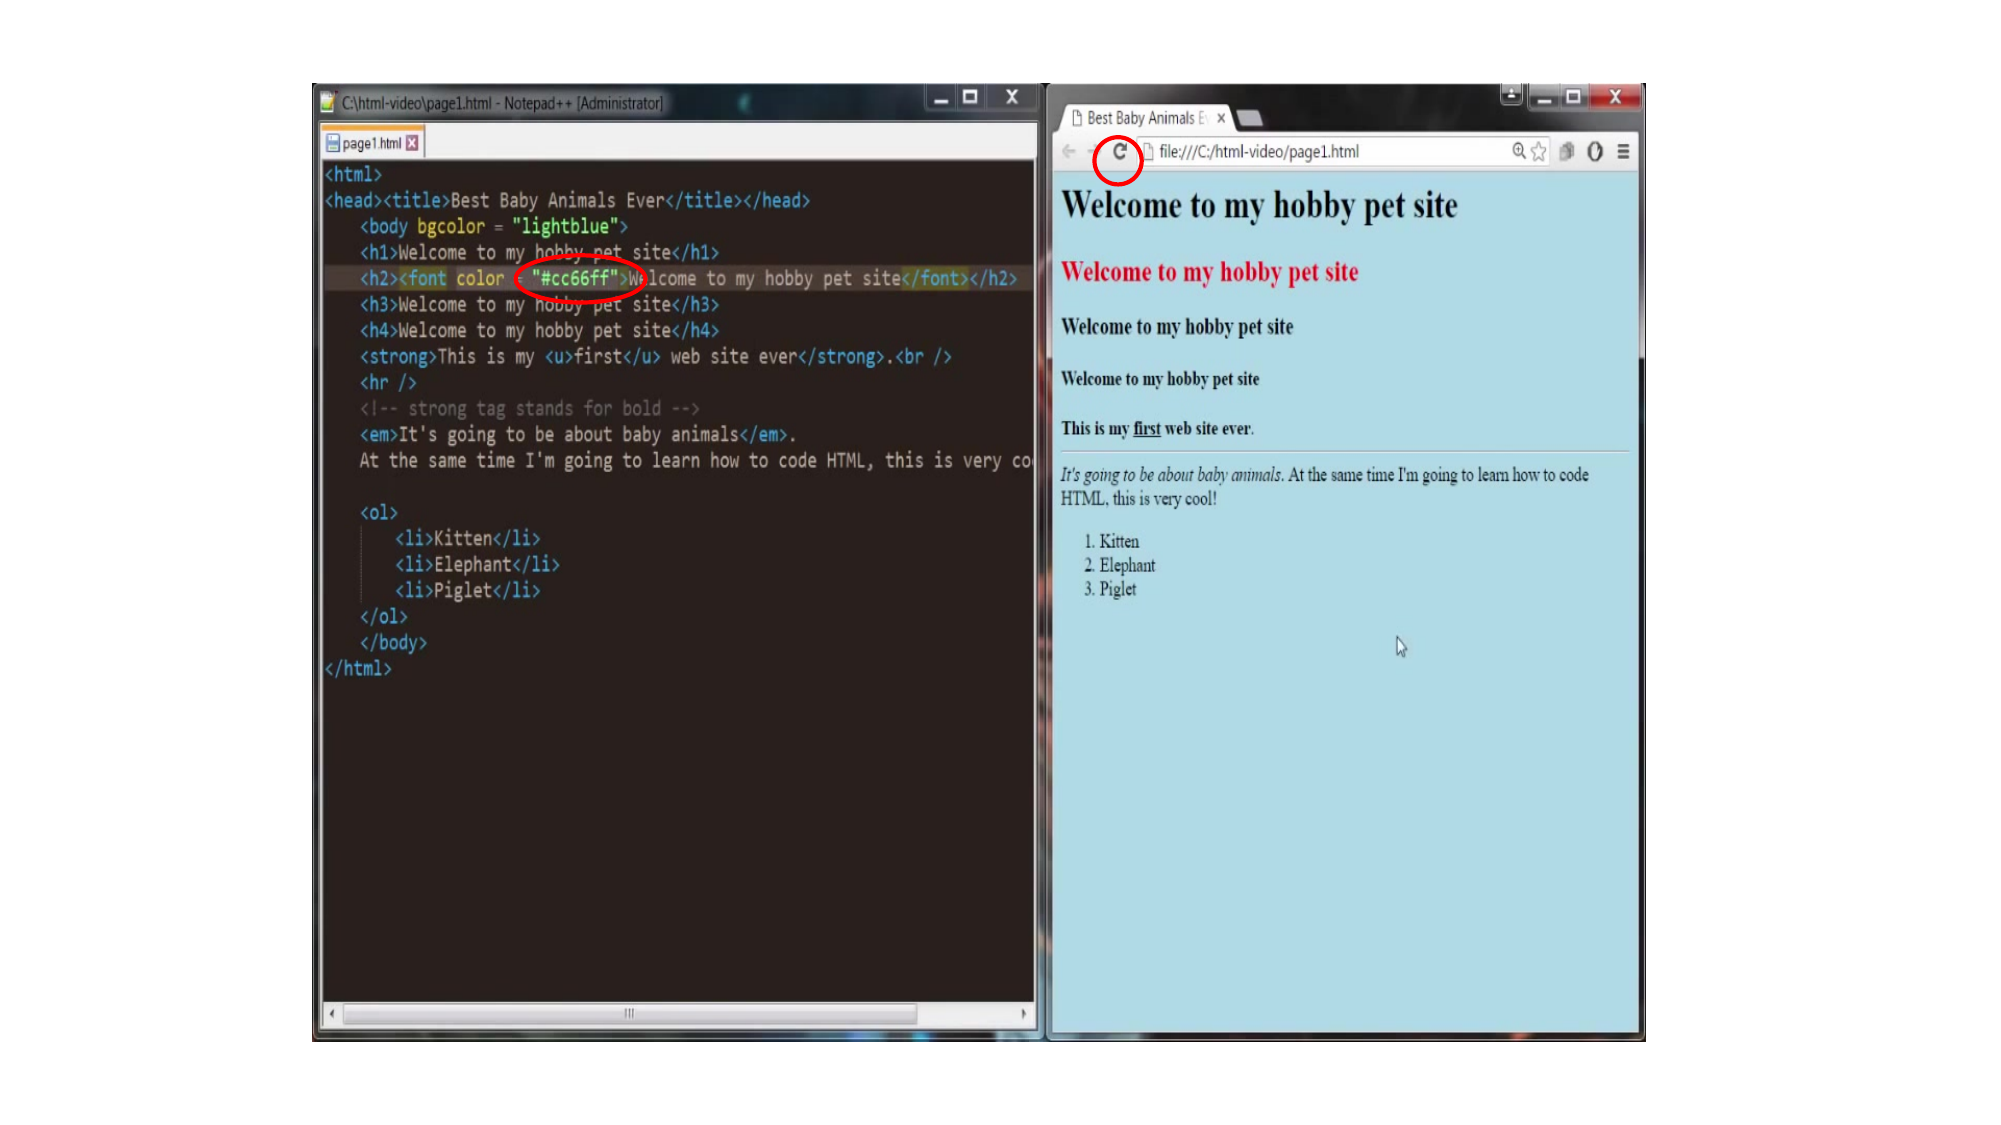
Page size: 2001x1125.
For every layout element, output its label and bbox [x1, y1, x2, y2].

picture [312, 83, 1647, 1042]
